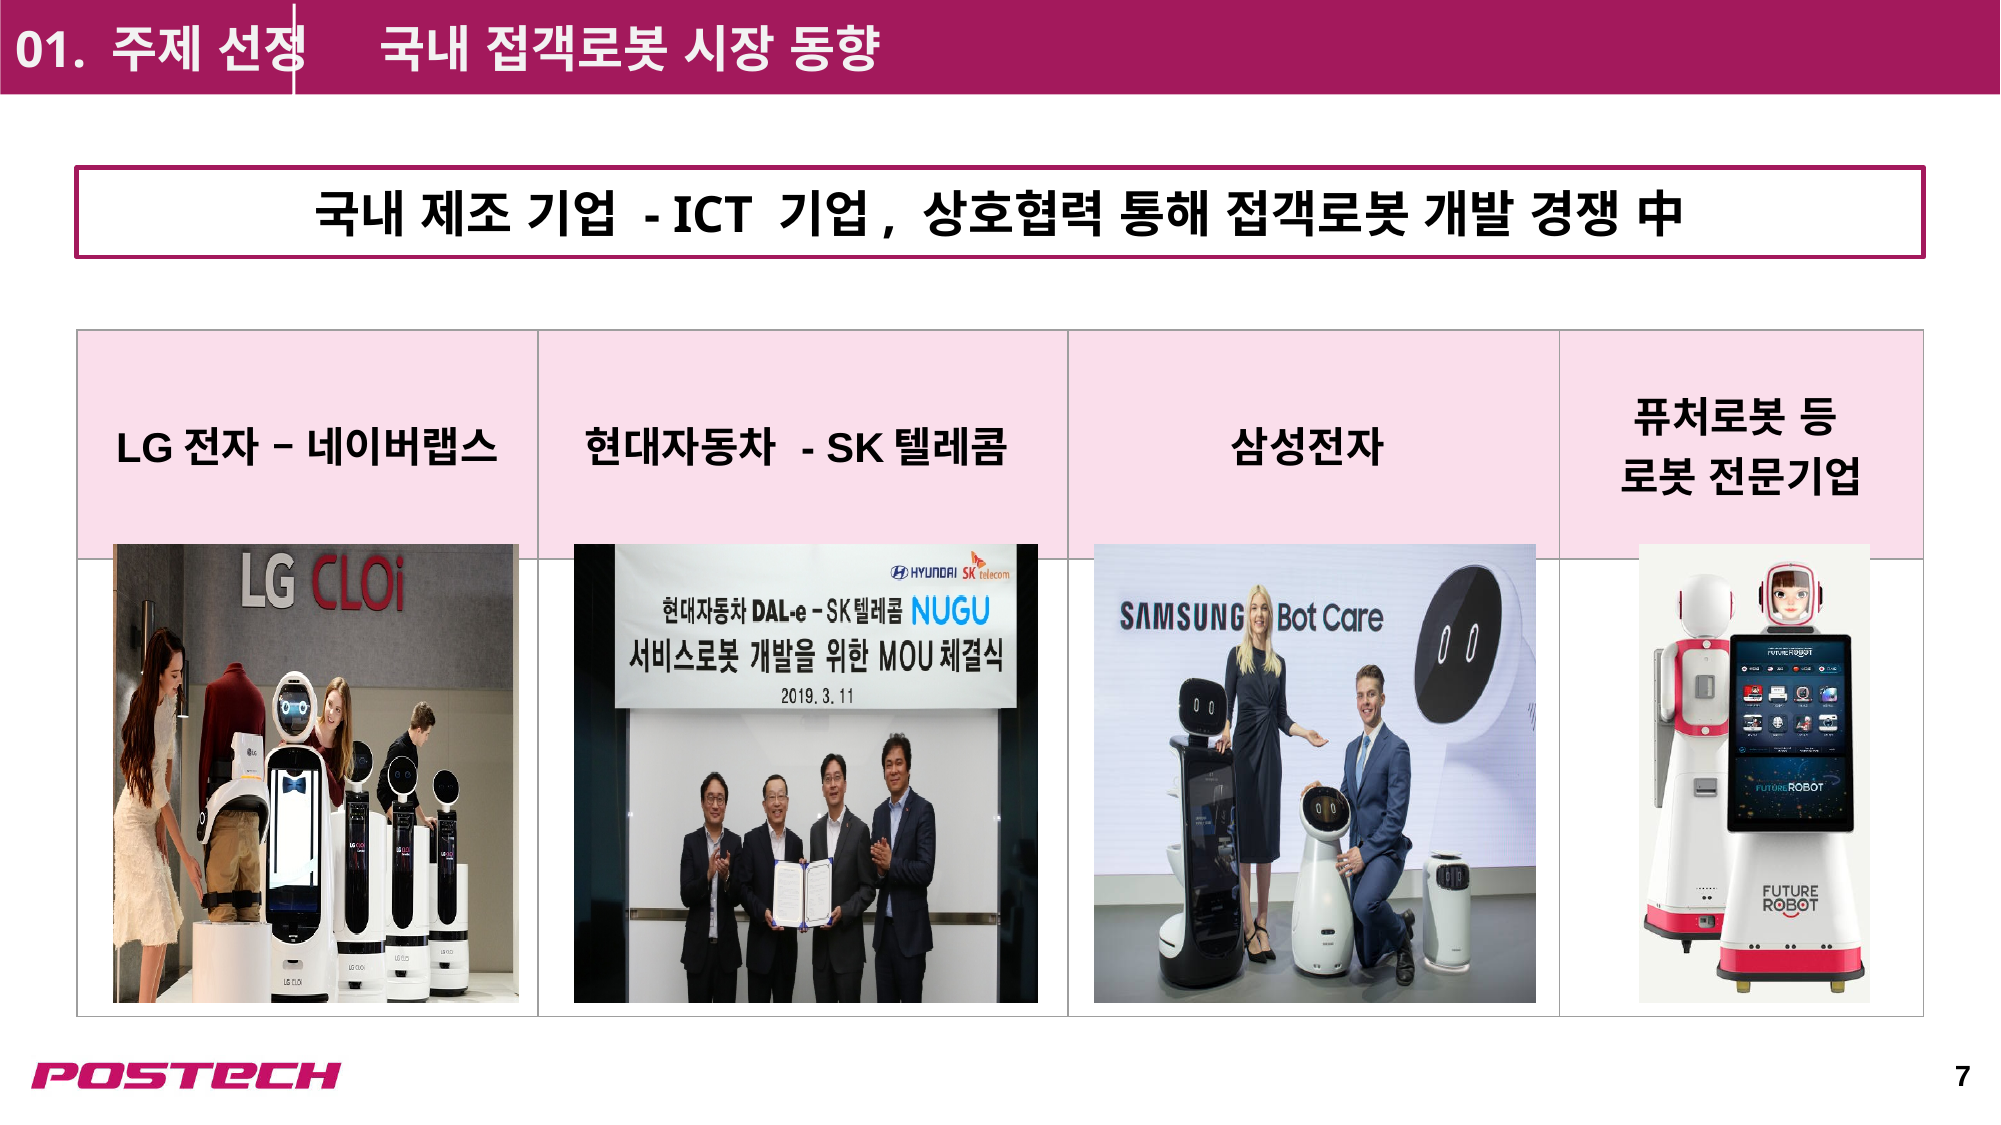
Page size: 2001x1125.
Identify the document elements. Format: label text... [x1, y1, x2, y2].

picture [113, 544, 519, 1003]
table_cell [1560, 560, 1923, 1016]
slide_number 7 [1535, 1044, 1986, 1105]
text_box 국내 제조 기업 - ICT 기업, 상호협력 통해 접객로봇 개발 경쟁 中 [76, 167, 1924, 257]
picture [1094, 544, 1537, 1003]
table_header 삼성전자 [1069, 331, 1559, 558]
table_cell [1069, 560, 1559, 1016]
text_box 01. 주제 선정 국내 접객로봇 시장 동향 [0, 0, 2000, 95]
table_cell [78, 560, 537, 1016]
table_cell [539, 560, 1067, 1016]
table_header 퓨처로봇 등 로봇 전문기업 [1560, 331, 1923, 558]
picture [0, 1024, 365, 1125]
picture [1639, 544, 1871, 1003]
table_header LG전자 – 네이버랩스 [78, 331, 537, 558]
table_header 현대자동차 - SK텔레콤 [539, 331, 1067, 558]
picture [574, 544, 1038, 1003]
